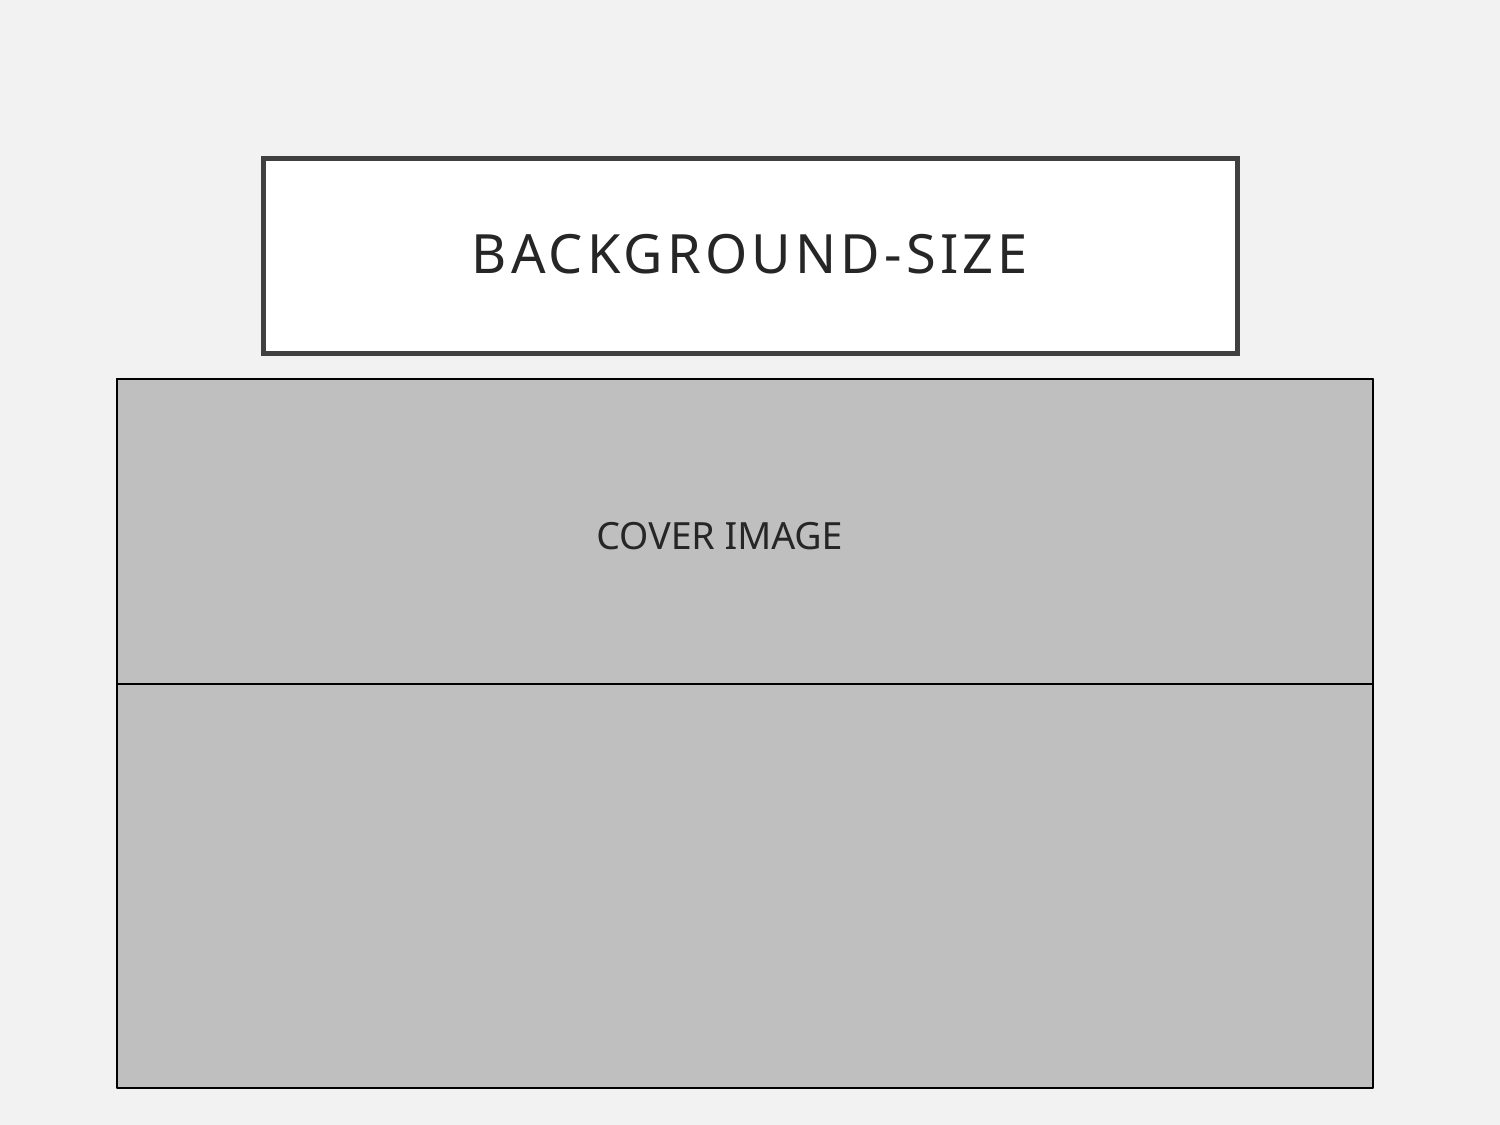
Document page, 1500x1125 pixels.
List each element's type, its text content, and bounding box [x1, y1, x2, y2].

title background-size [261, 156, 1240, 356]
text_box [116, 685, 1374, 1089]
text_box [116, 378, 1374, 685]
list COVER IMAGE [581, 504, 895, 710]
